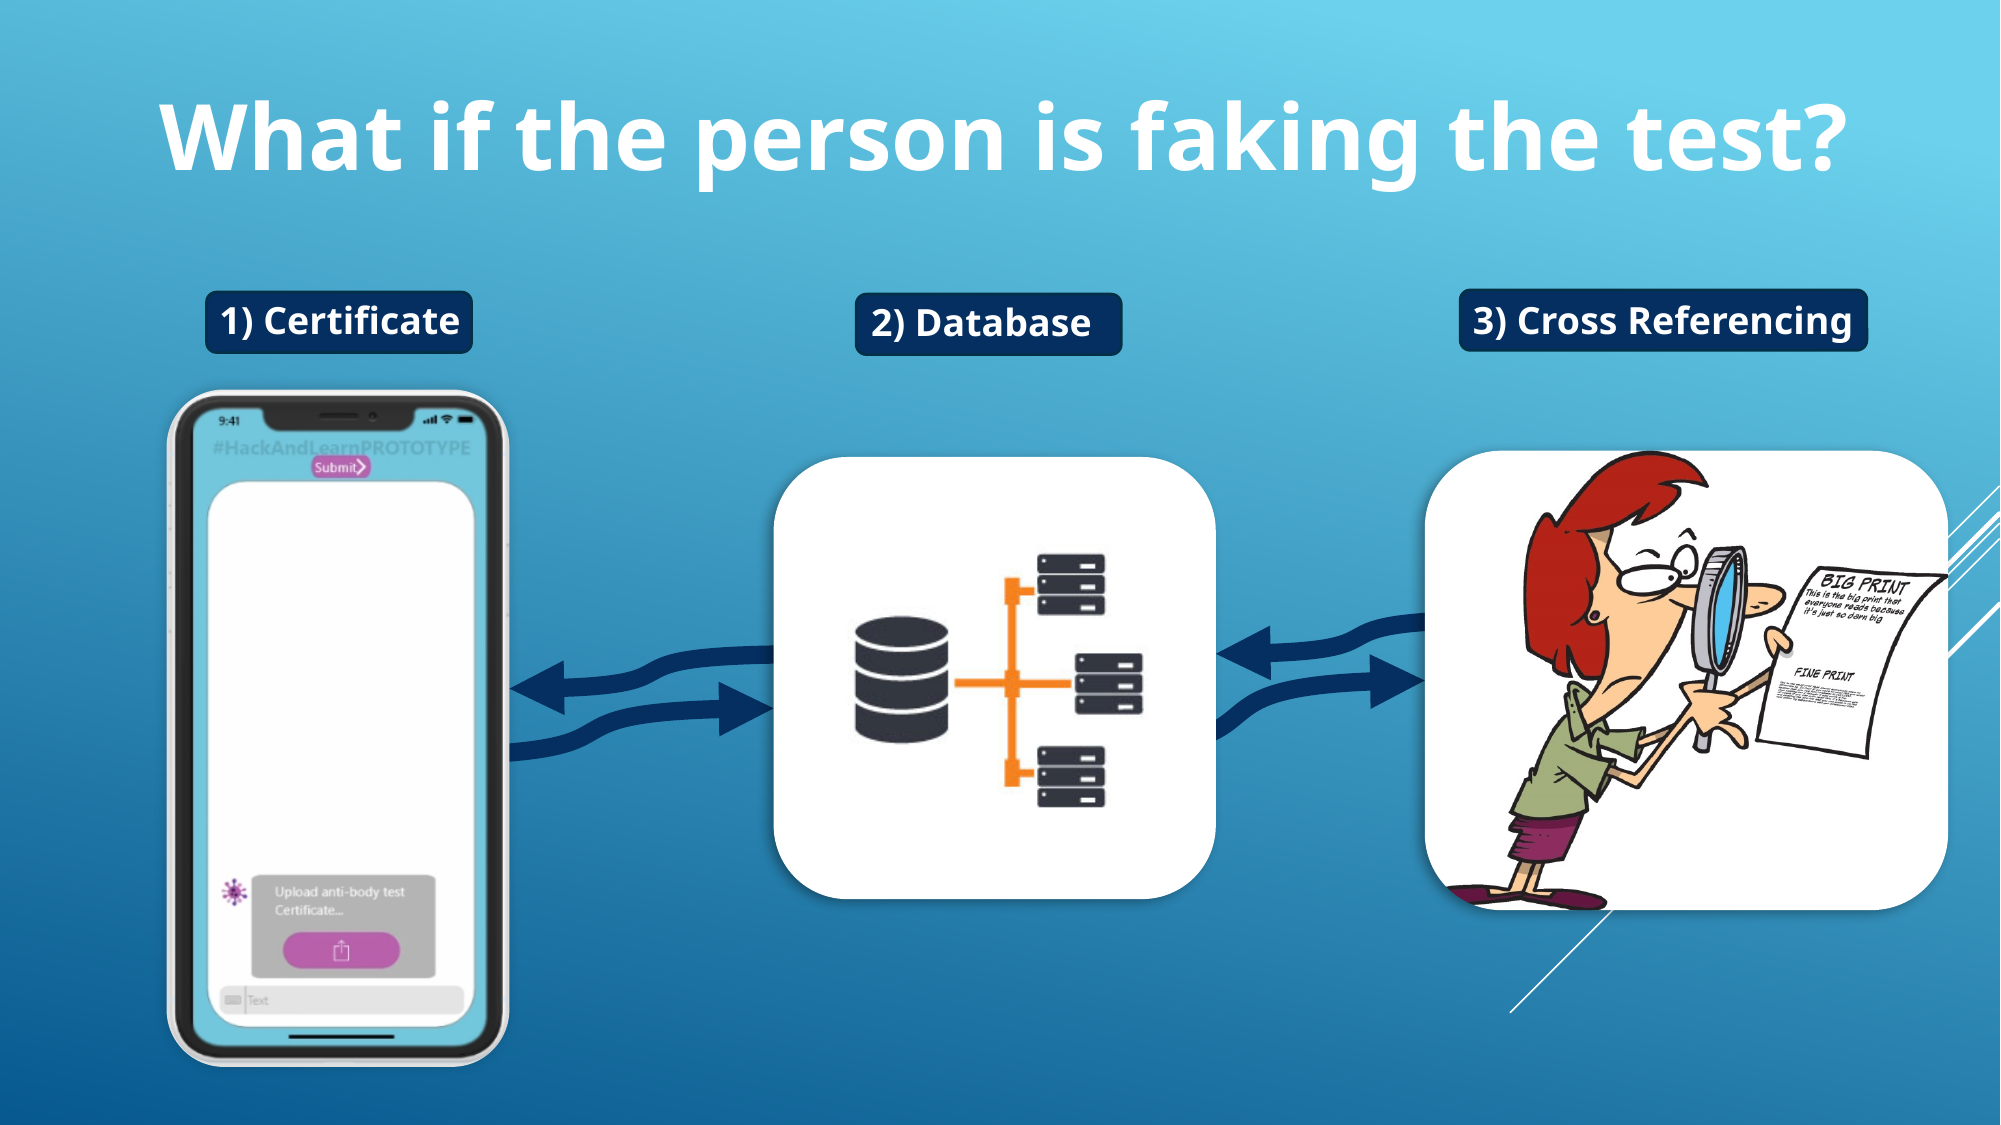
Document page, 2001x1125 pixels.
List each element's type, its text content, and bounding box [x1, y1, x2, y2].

text_box 3) Cross Referencing [1458, 289, 1869, 350]
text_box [1217, 680, 1424, 753]
text_box What if the person is faking the test? [145, 71, 1865, 197]
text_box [206, 289, 474, 353]
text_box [1215, 619, 1424, 655]
picture [166, 389, 510, 1068]
picture [773, 456, 1217, 900]
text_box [510, 708, 773, 757]
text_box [853, 291, 1122, 355]
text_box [509, 654, 773, 689]
picture [1424, 450, 1949, 911]
